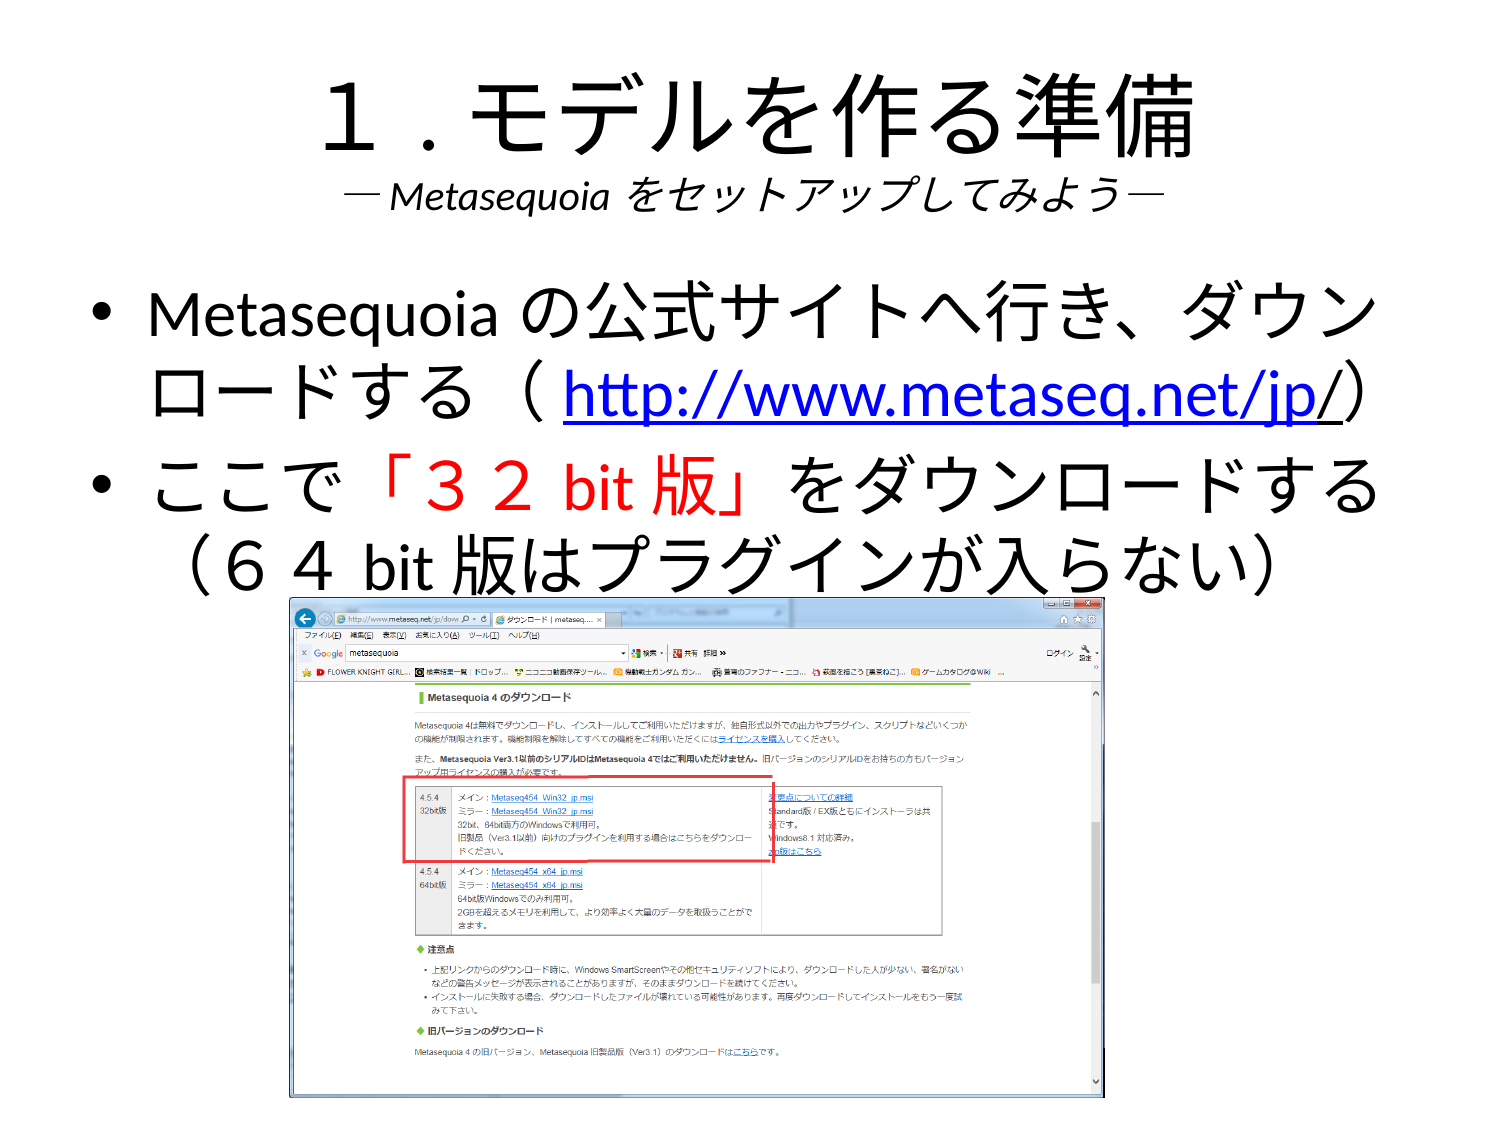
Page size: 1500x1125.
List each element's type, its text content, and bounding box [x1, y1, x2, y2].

picture [288, 597, 1105, 1098]
list Metasequoiaの公式サイトへ行き、ダウンロードする（http://www.metaseq.net/jp/） ここで「３２bit版」をダウンロードする（６４bit版はプラグインが入らない） [75, 262, 1425, 1005]
title １.モデルを作る準備 ―Metasequoiaをセットアップしてみよう― [75, 45, 1425, 233]
